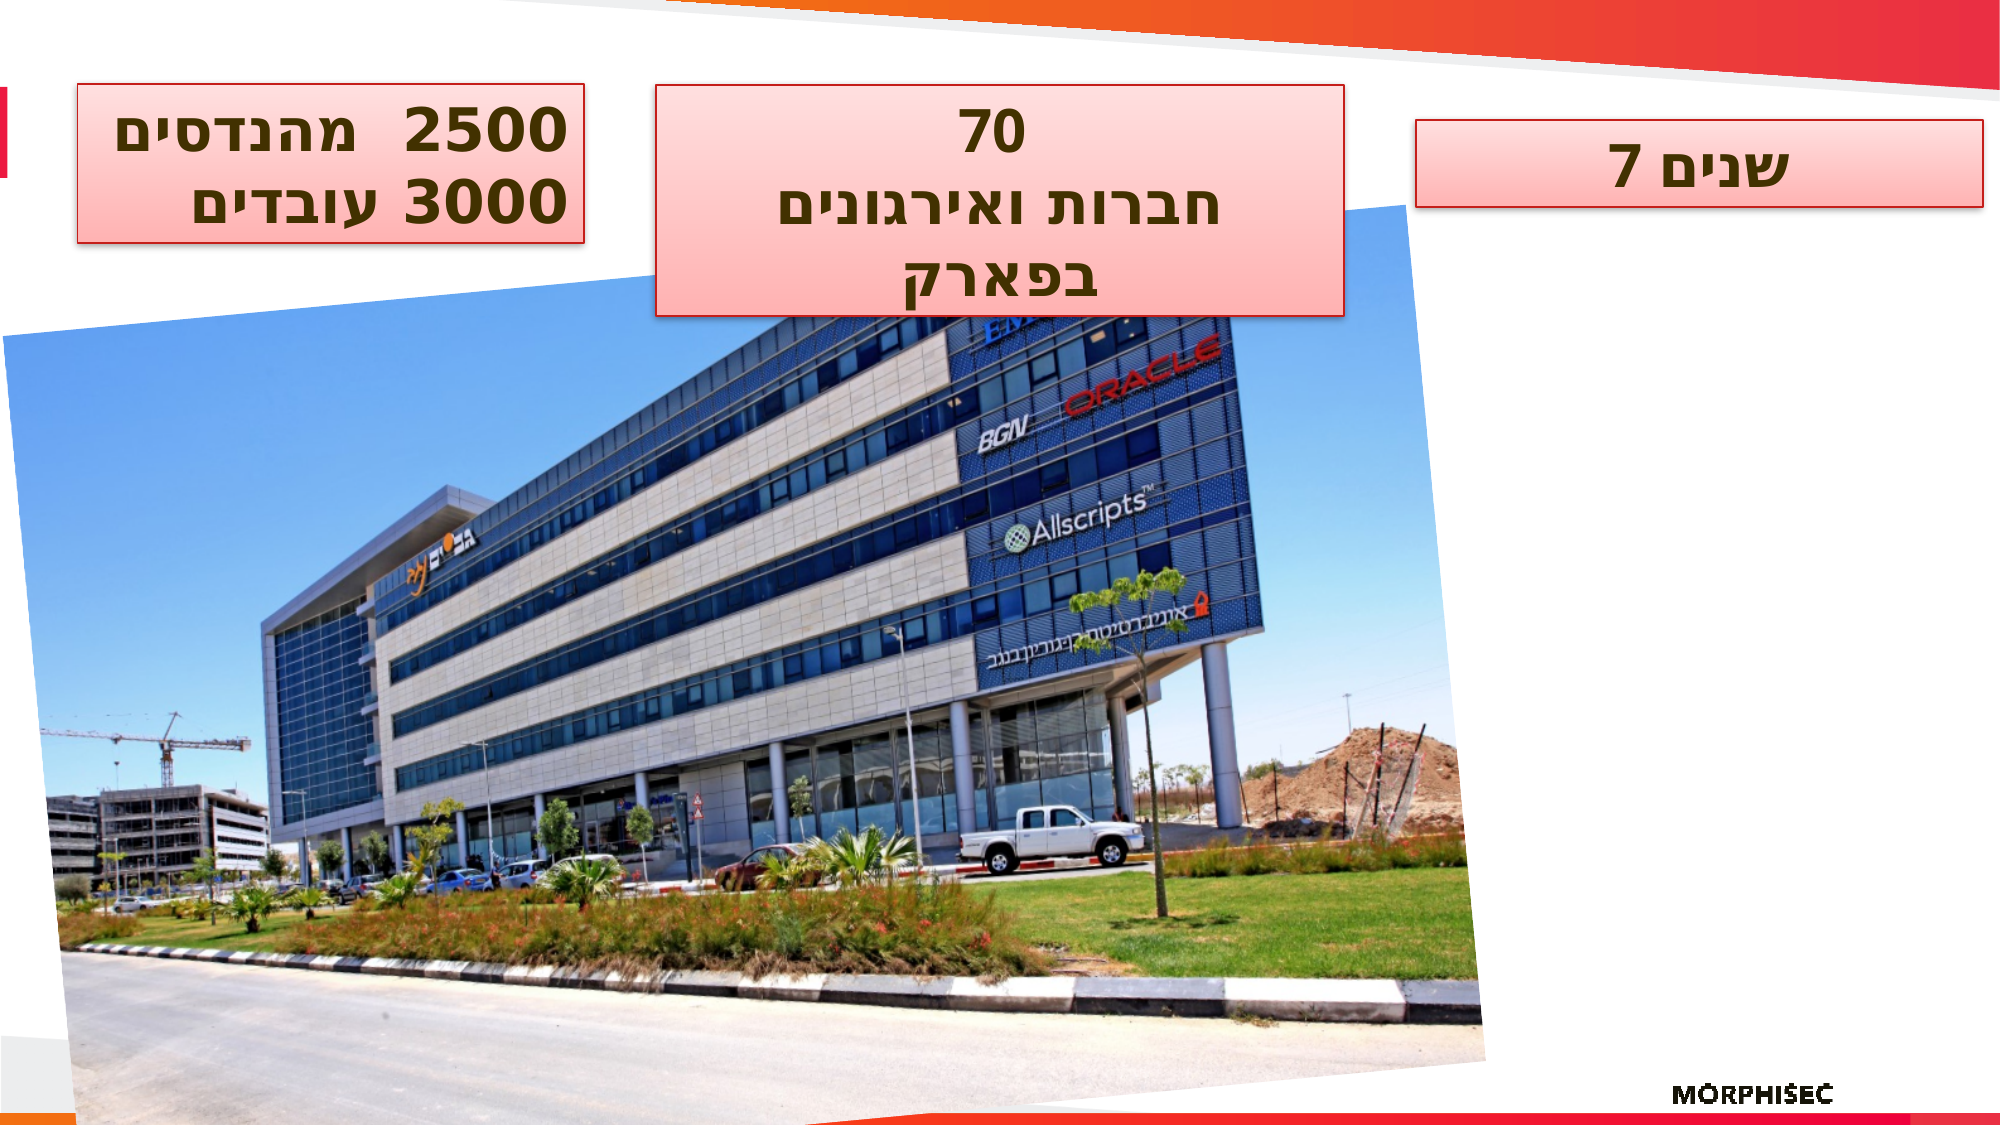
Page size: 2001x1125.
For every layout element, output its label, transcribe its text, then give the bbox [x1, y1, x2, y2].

picture [1661, 1073, 1900, 1107]
text_box 2500 מהנדסים 3000 עובדים [77, 83, 585, 243]
text_box 7 שנים [1415, 120, 1983, 207]
text_box 70 חברות ואירגונים בפארק [655, 84, 1344, 266]
picture [2, 204, 1485, 1125]
